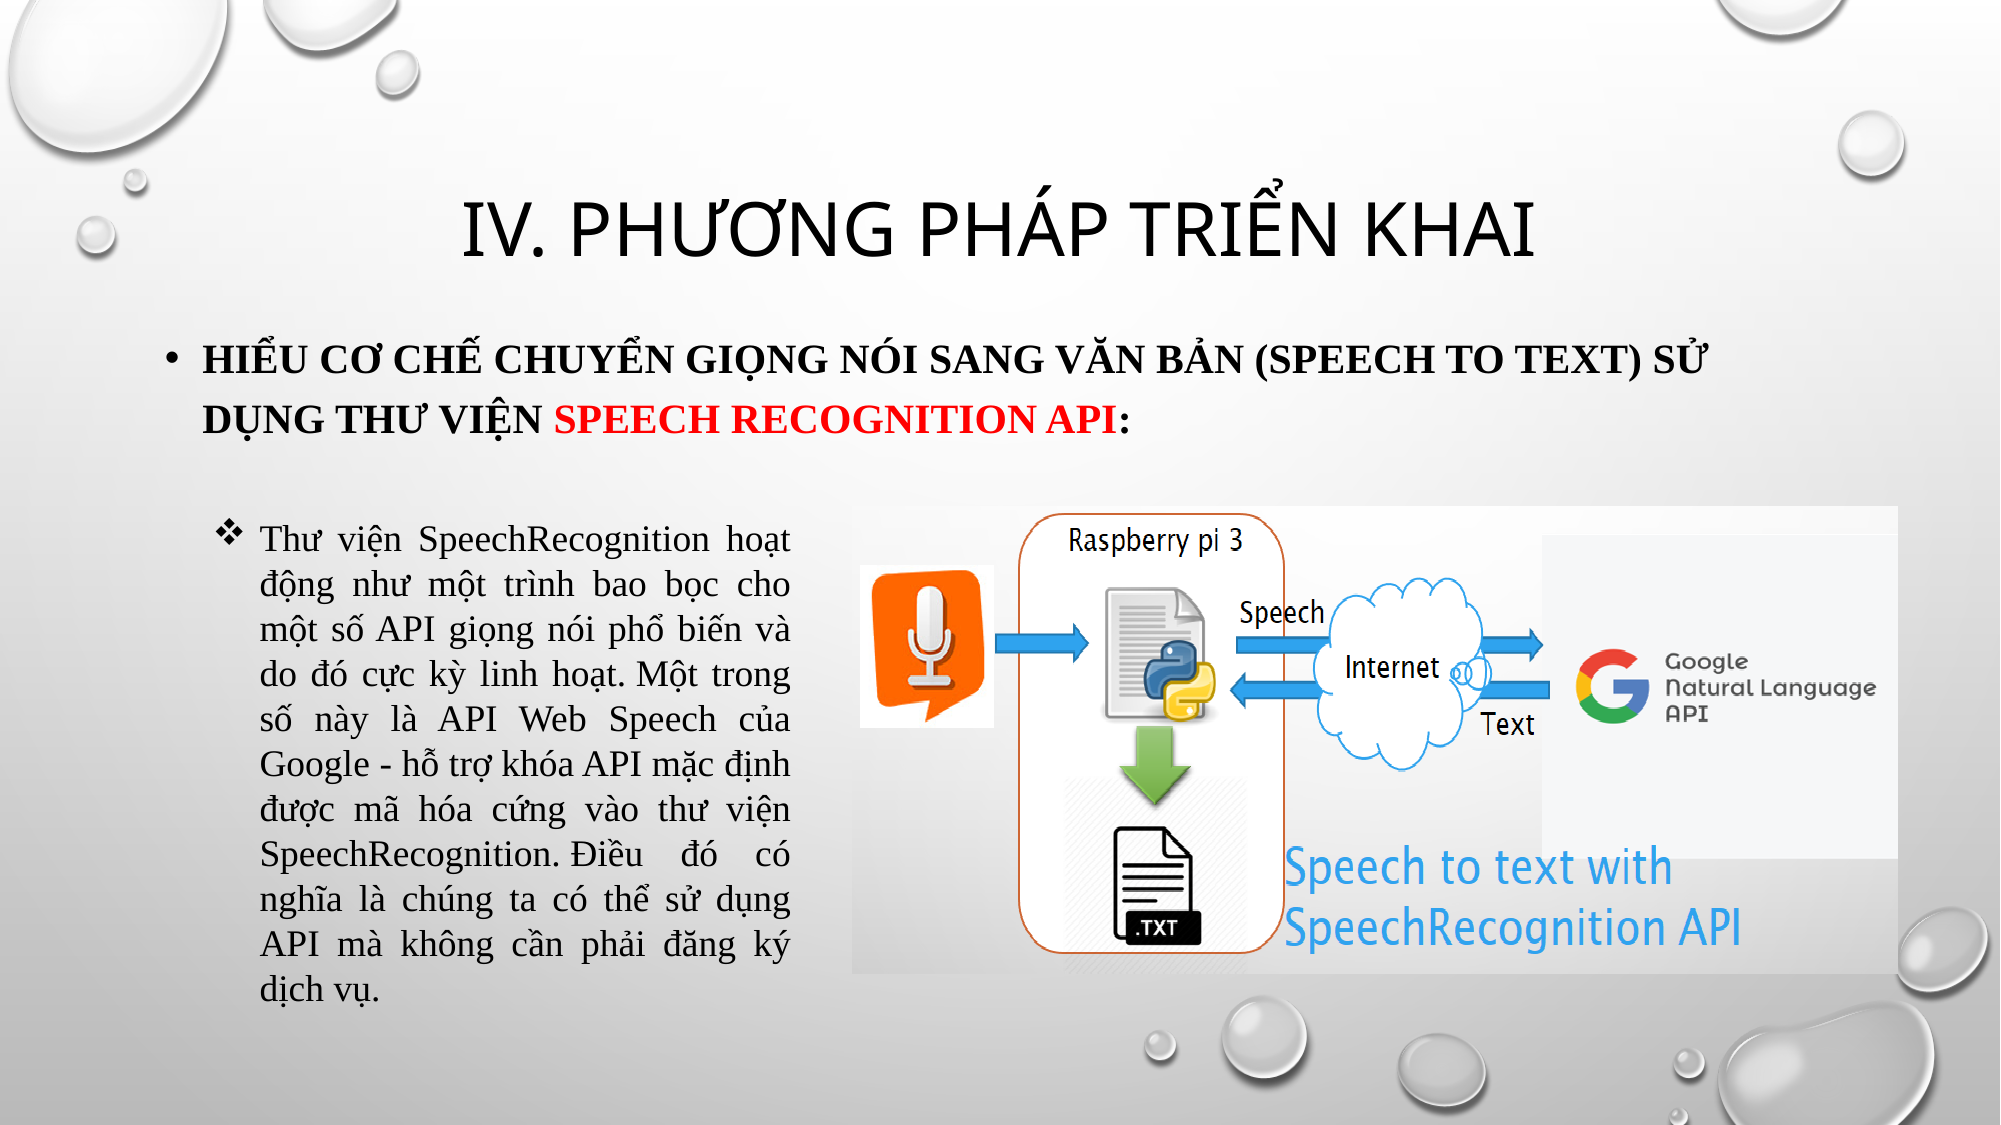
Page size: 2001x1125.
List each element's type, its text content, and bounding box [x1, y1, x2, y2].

list Hiểu Cơ chế Chuyển giọng nói sang văn bản (speech to text) SỬ DỤNG THƯ VIỆN SPEECH RECOGNITION API: [149, 314, 1850, 950]
title IV. Phương pháp triển khai [149, 101, 1851, 364]
picture [0, 0, 2000, 1125]
text_box Thư viện SpeechRecognition hoạt động như một trình bao bọc cho một số API giọng nói phổ biến và do đó cực kỳ linh hoạt. Một trong số này là API Web Speech của Google - hỗ trợ khóa API mặc định được mã hóa cứng vào thư viện SpeechRecognition. Điều đó có nghĩa là chúng ta có thể sử dụng API mà không cần phải đăng ký dịch vụ. [197, 506, 807, 1062]
